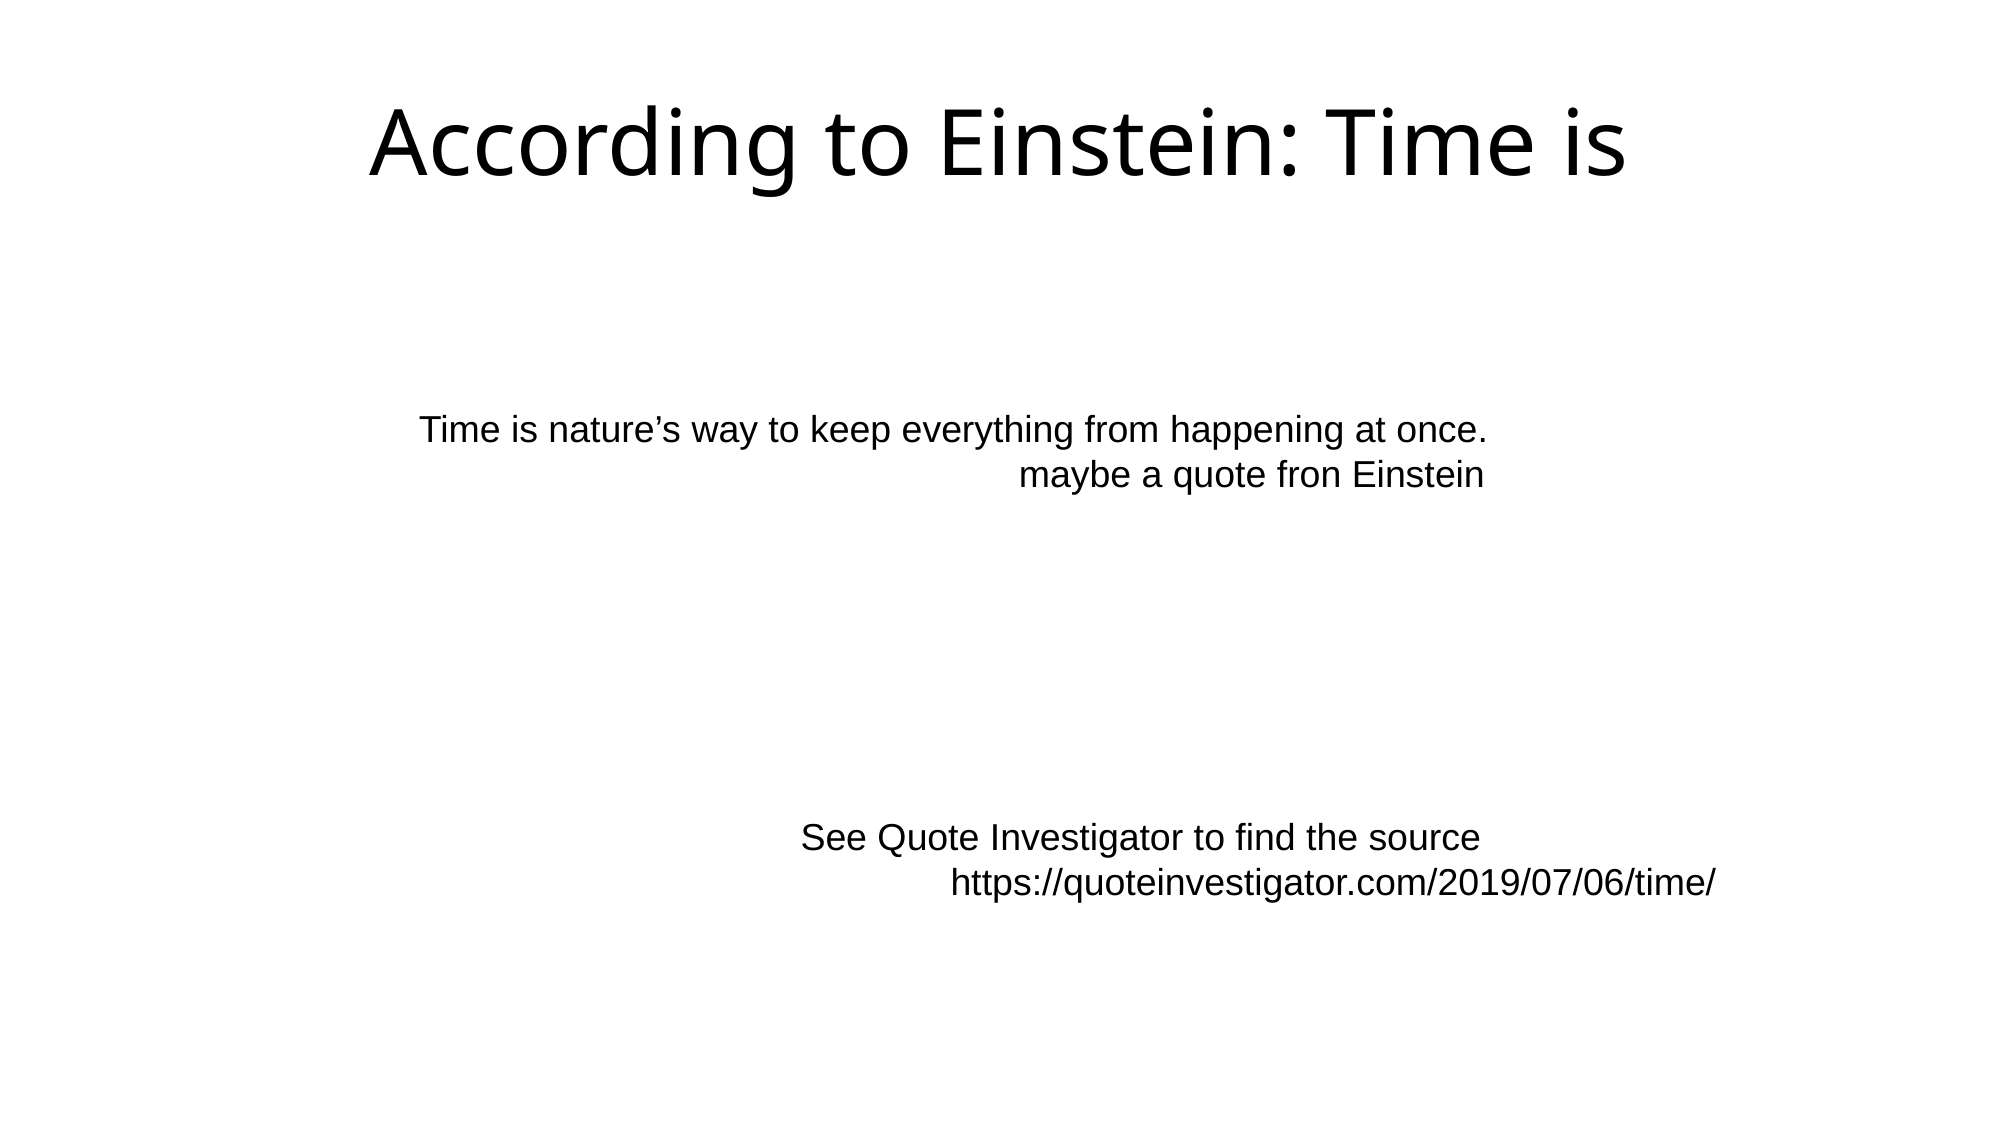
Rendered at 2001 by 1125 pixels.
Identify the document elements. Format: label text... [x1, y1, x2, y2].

title According to Einstein: Time is [99, 45, 1900, 233]
text_box See Quote Investigator to find the source https://quoteinvestigator.com/2019/07/06/time/ [785, 805, 1732, 911]
text_box Time is nature’s way to keep everything from happening at once. maybe a quote fron Einstein [404, 398, 1504, 503]
